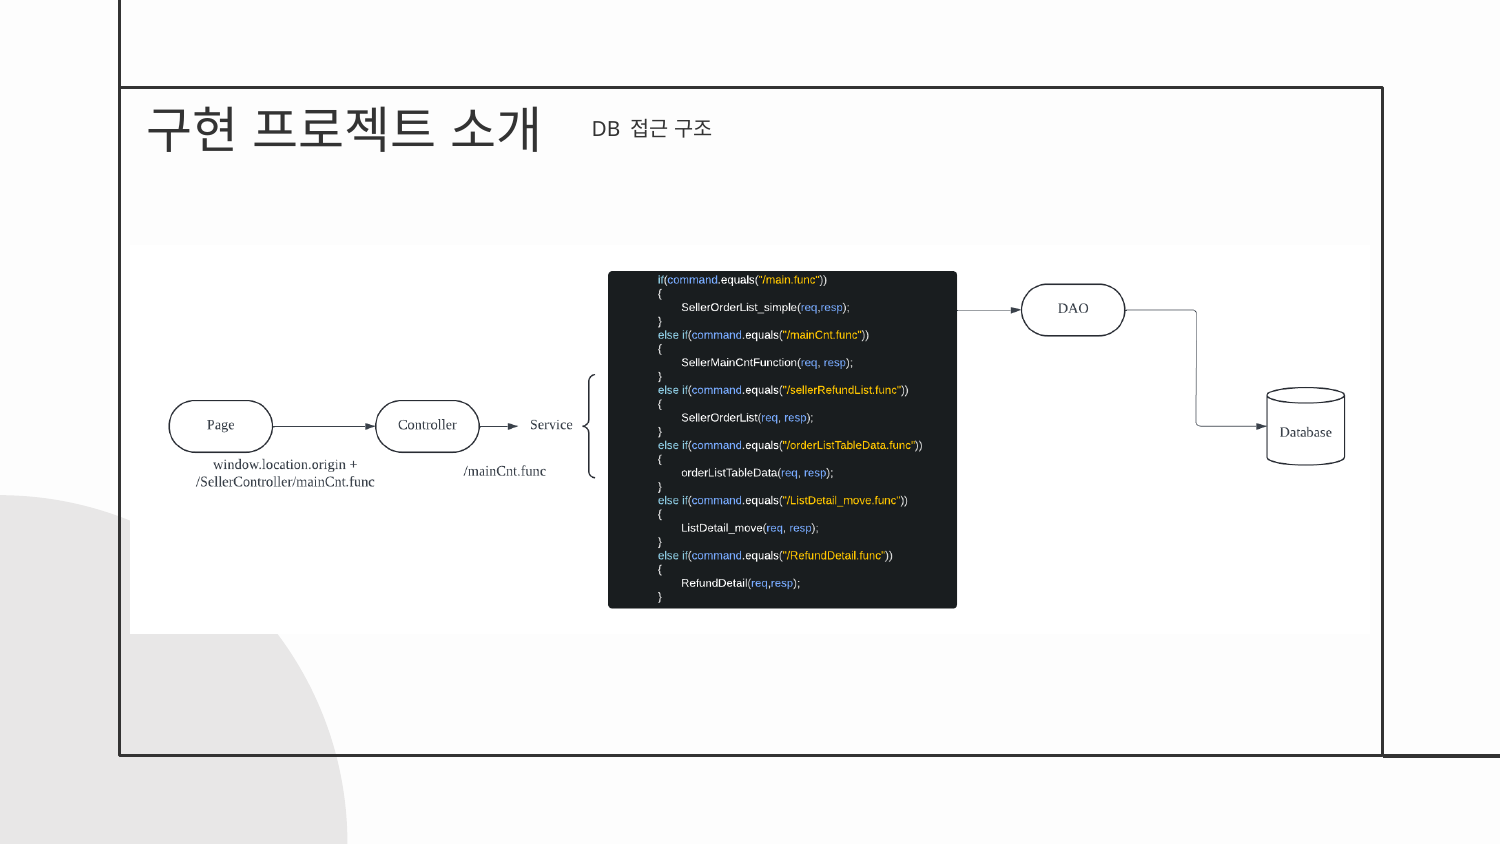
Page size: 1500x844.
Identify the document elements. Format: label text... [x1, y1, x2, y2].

picture [130, 245, 1370, 634]
text_box DB 접근 구조 [600, 97, 880, 161]
text_box 구현 프로젝트 소개 [131, 35, 600, 174]
